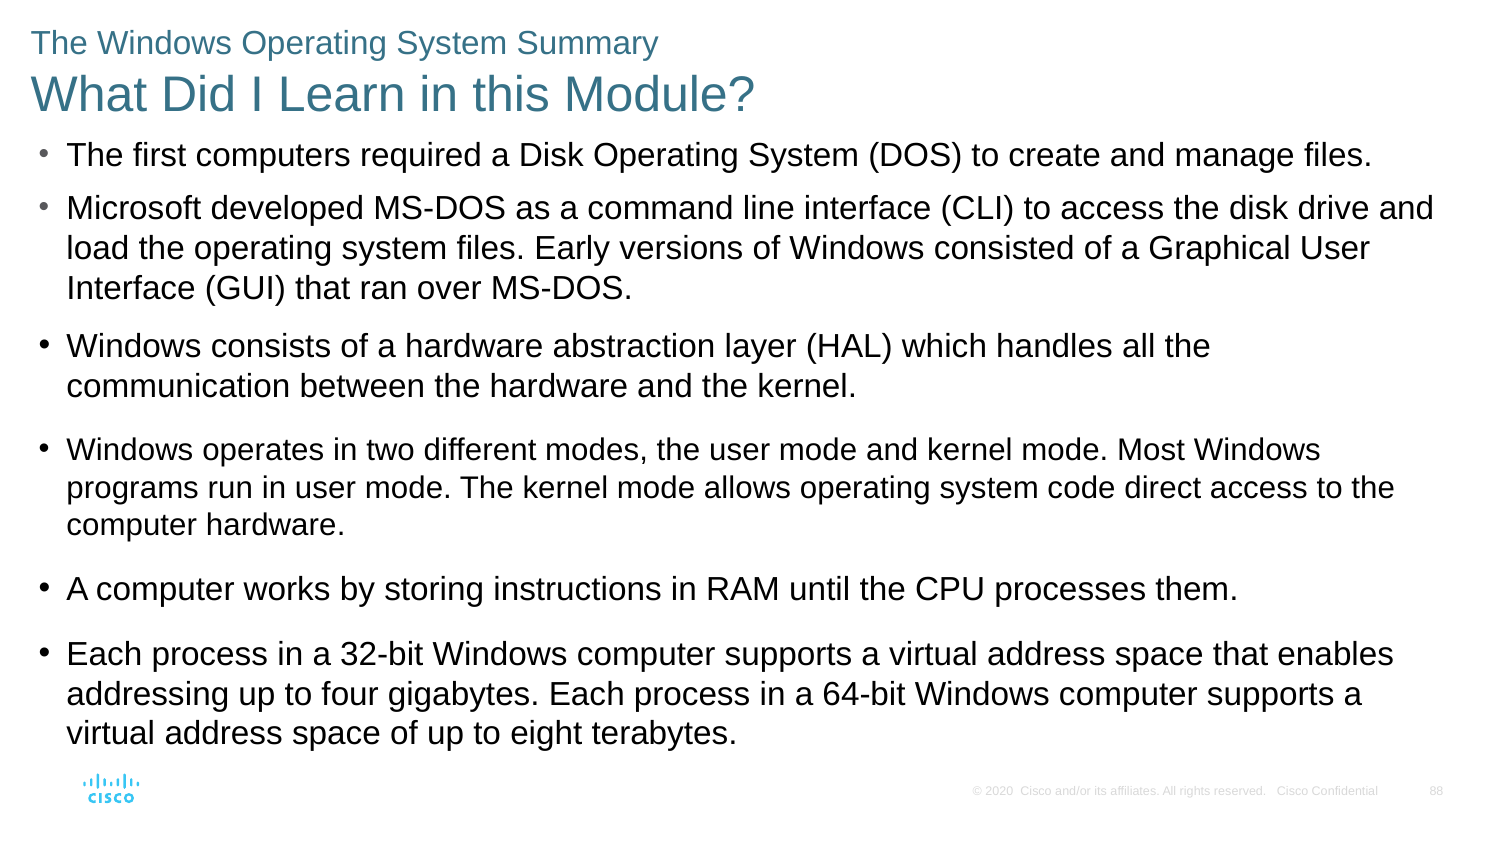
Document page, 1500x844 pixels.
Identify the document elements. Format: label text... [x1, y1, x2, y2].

title The Windows Operating System Summary What Did I Learn in this Module? [0, 0, 1500, 144]
list The first computers required a Disk Operating System (DOS) to create and manage files. Microsoft developed MS-DOS as a command line interface (CLI) to access the disk drive and load the operating system files. Early versions of Windows consisted of a Graphical User Interface (GUI) that ran over MS-DOS. Windows consists of a hardware abstraction layer (HAL) which handles all the communication between the hardware and the kernel. Windows operates in two different modes, the user mode and kernel mode. Most Windows programs run in user mode. The kernel mode allows operating system code direct access to the computer hardware. A computer works by storing instructions in RAM until the CPU processes them. Each process in a 32-bit Windows computer supports a virtual address space that enables addressing up to four gigabytes. Each process in a 64-bit Windows computer supports a virtual address space of up to eight terabytes. [23, 126, 1476, 733]
